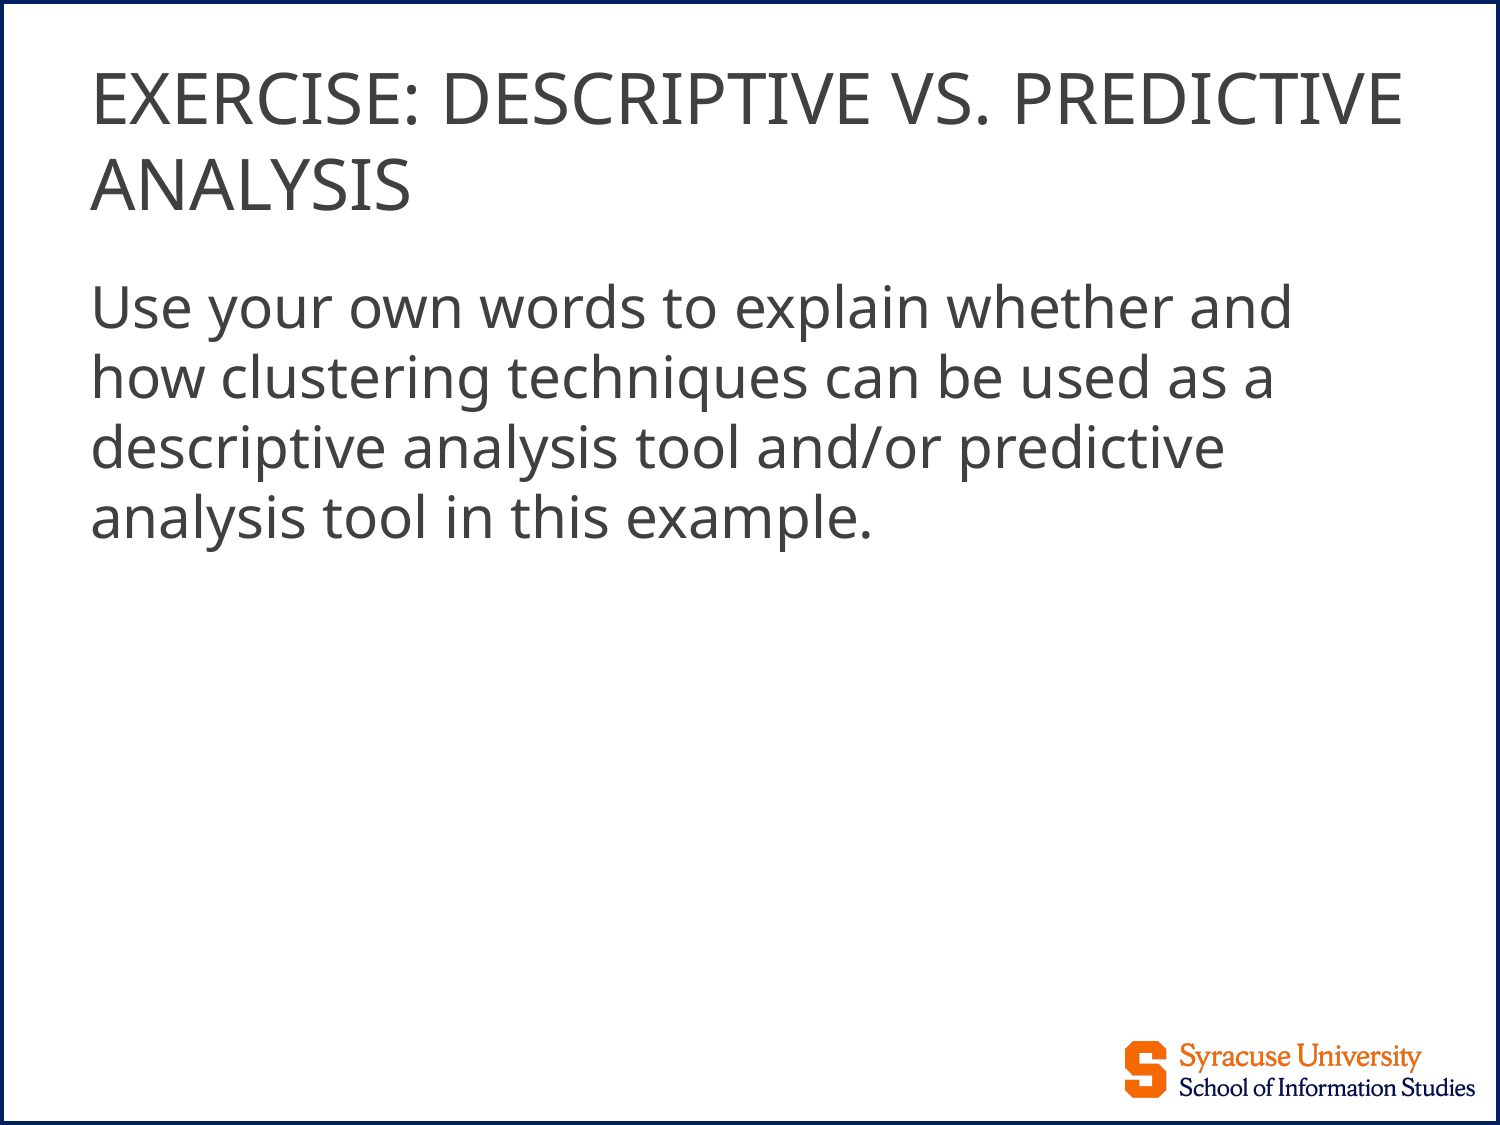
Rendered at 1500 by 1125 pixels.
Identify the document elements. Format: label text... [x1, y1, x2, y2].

title EXERCISE: DESCRIPTIVE VS. PREDICTIVE ANALYSIS [75, 45, 1425, 233]
picture [1125, 1041, 1475, 1098]
list Use your own words to explain whether and how clustering techniques can be used as a descriptive analysis tool and/or predictive analysis tool in this example. [75, 262, 1425, 1005]
